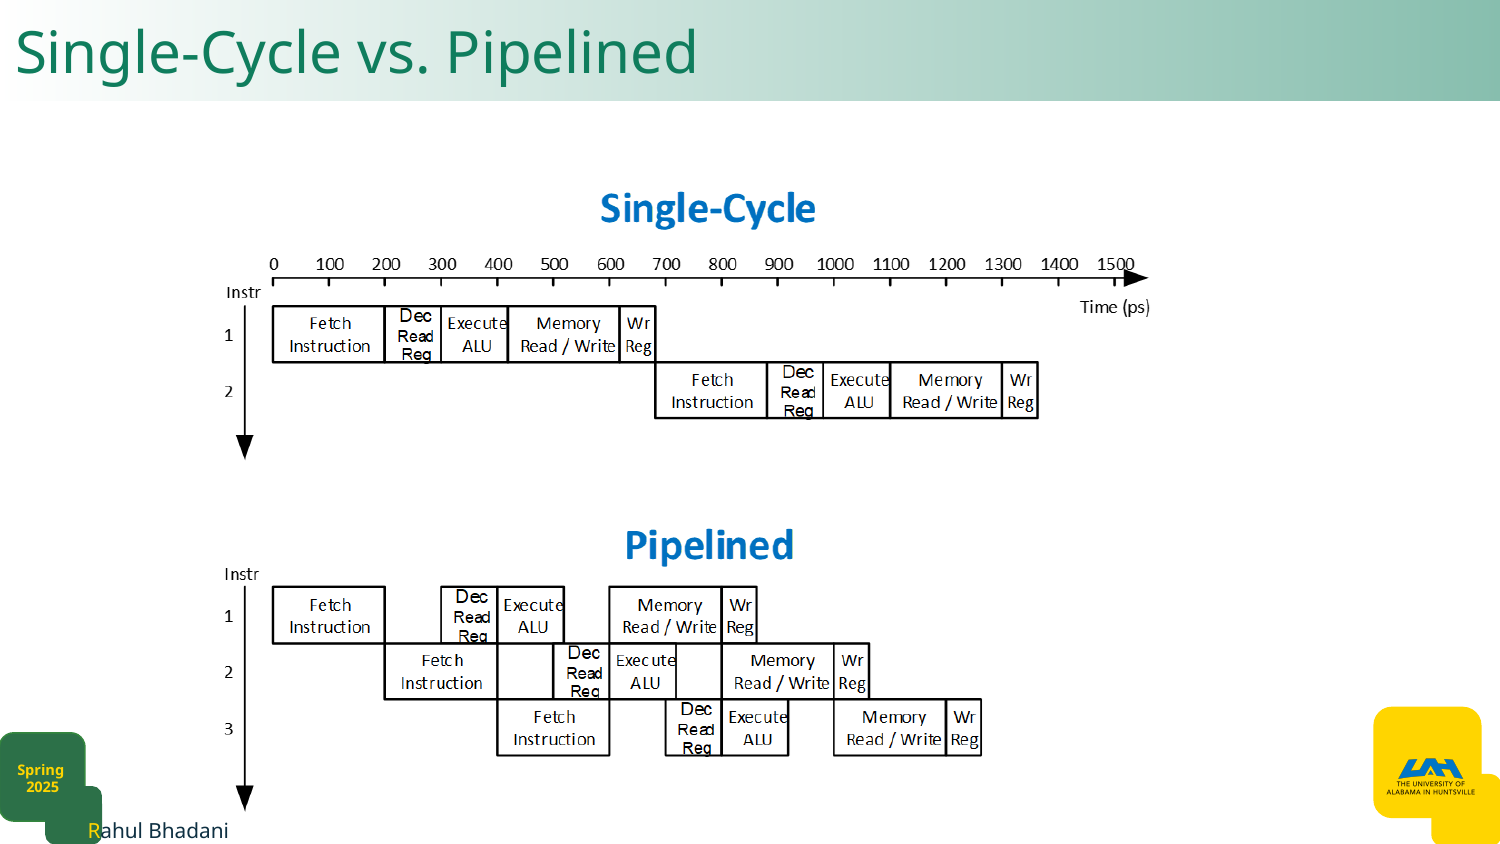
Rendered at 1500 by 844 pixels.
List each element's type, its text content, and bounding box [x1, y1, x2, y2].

picture [1386, 758, 1475, 795]
title Single-Cycle vs. Pipelined​ [0, 0, 1500, 101]
picture [206, 188, 1226, 814]
